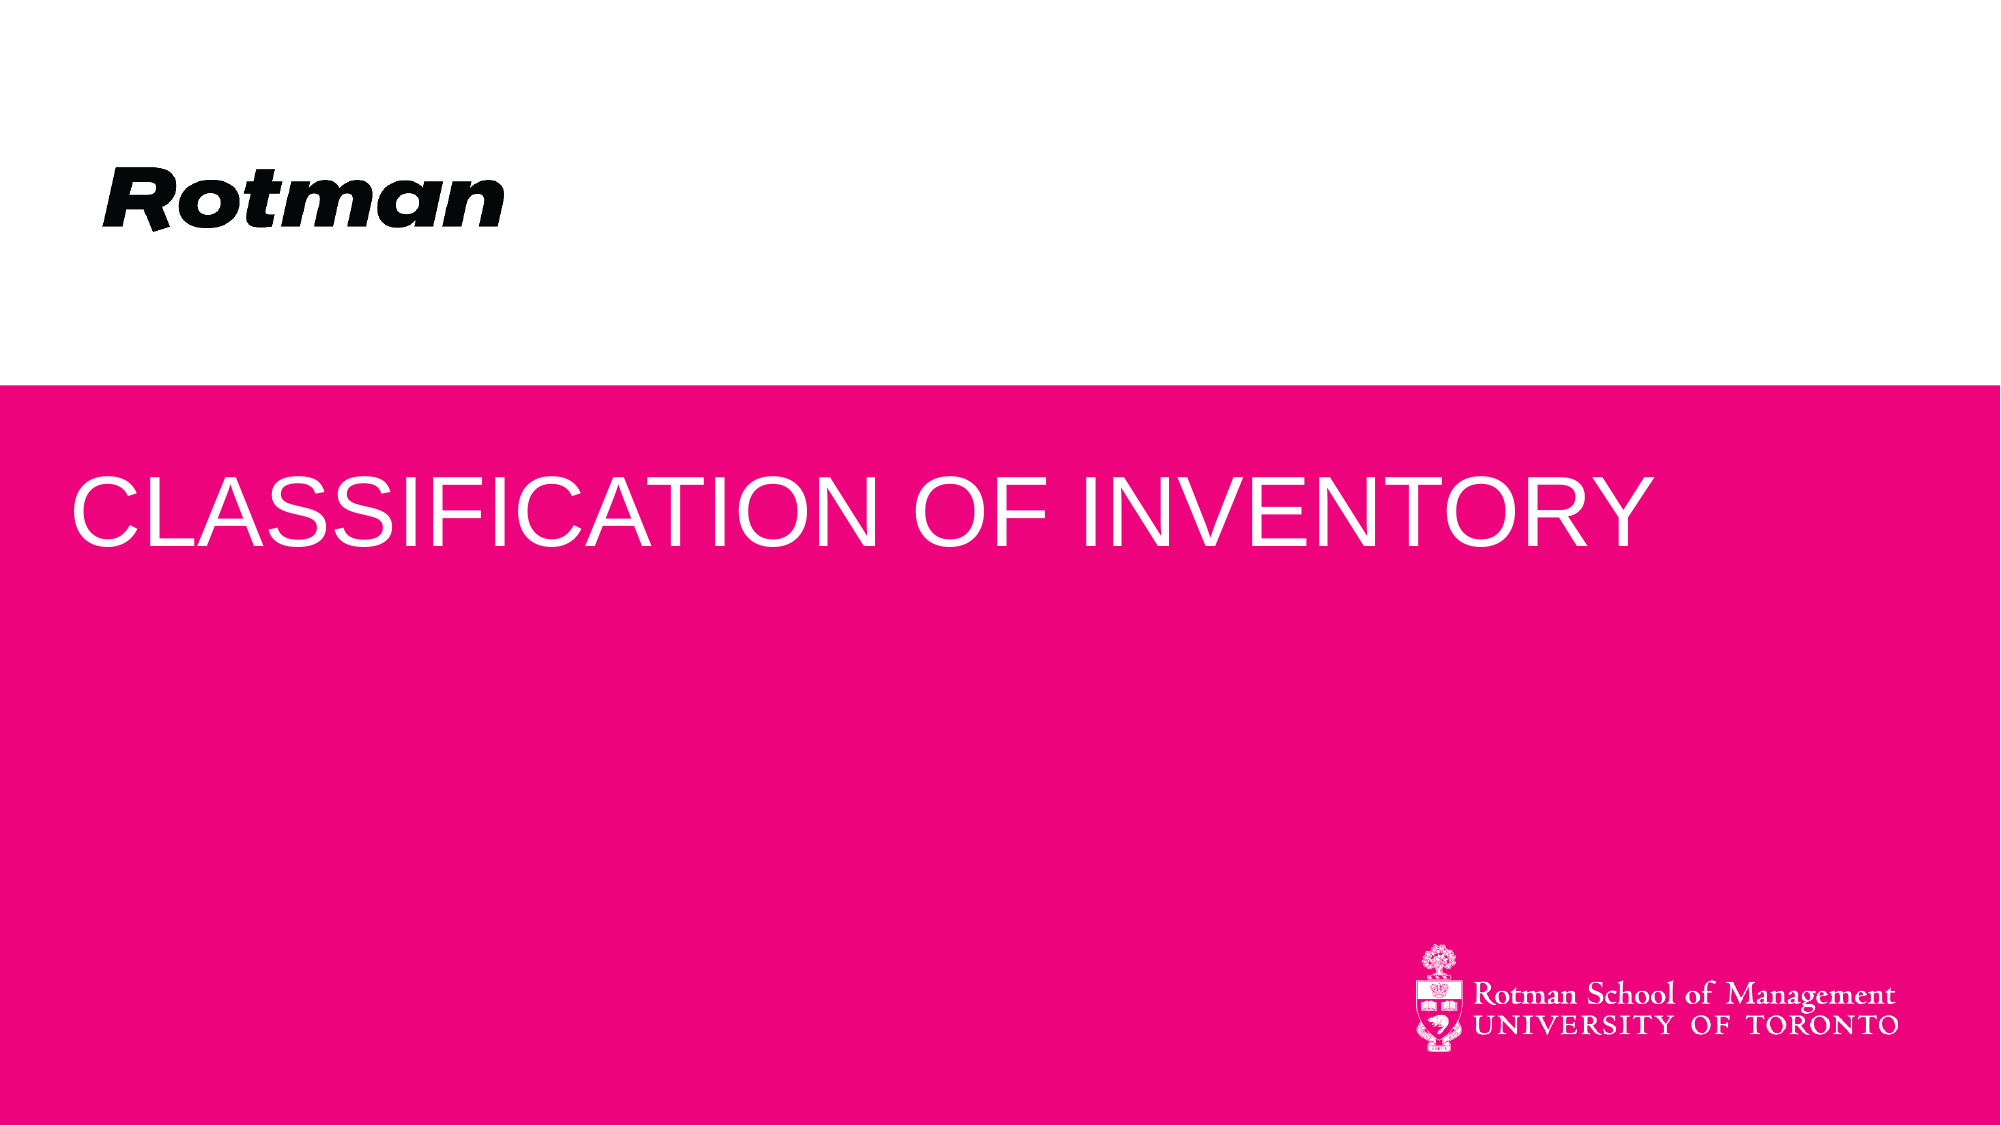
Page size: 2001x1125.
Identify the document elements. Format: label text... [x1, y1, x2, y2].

picture [102, 167, 504, 232]
title Classification of INventory [55, 450, 1756, 675]
picture [1416, 944, 1898, 1052]
